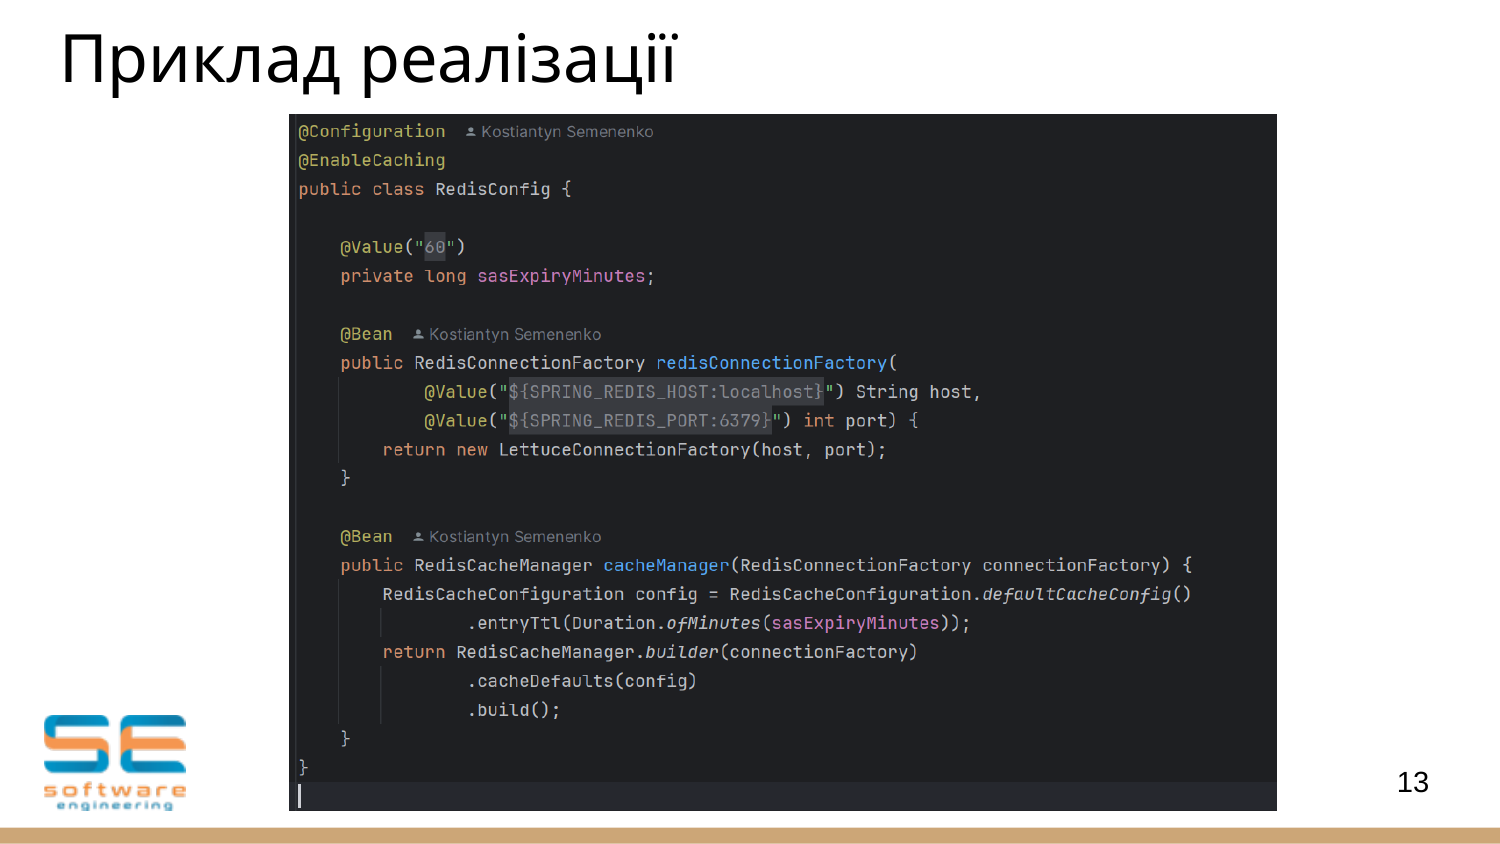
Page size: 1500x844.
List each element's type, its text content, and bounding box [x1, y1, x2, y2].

picture [289, 114, 1277, 811]
title Приклад реалізації [44, 0, 1442, 112]
picture [43, 714, 186, 811]
text_box 13 [1382, 755, 1500, 806]
